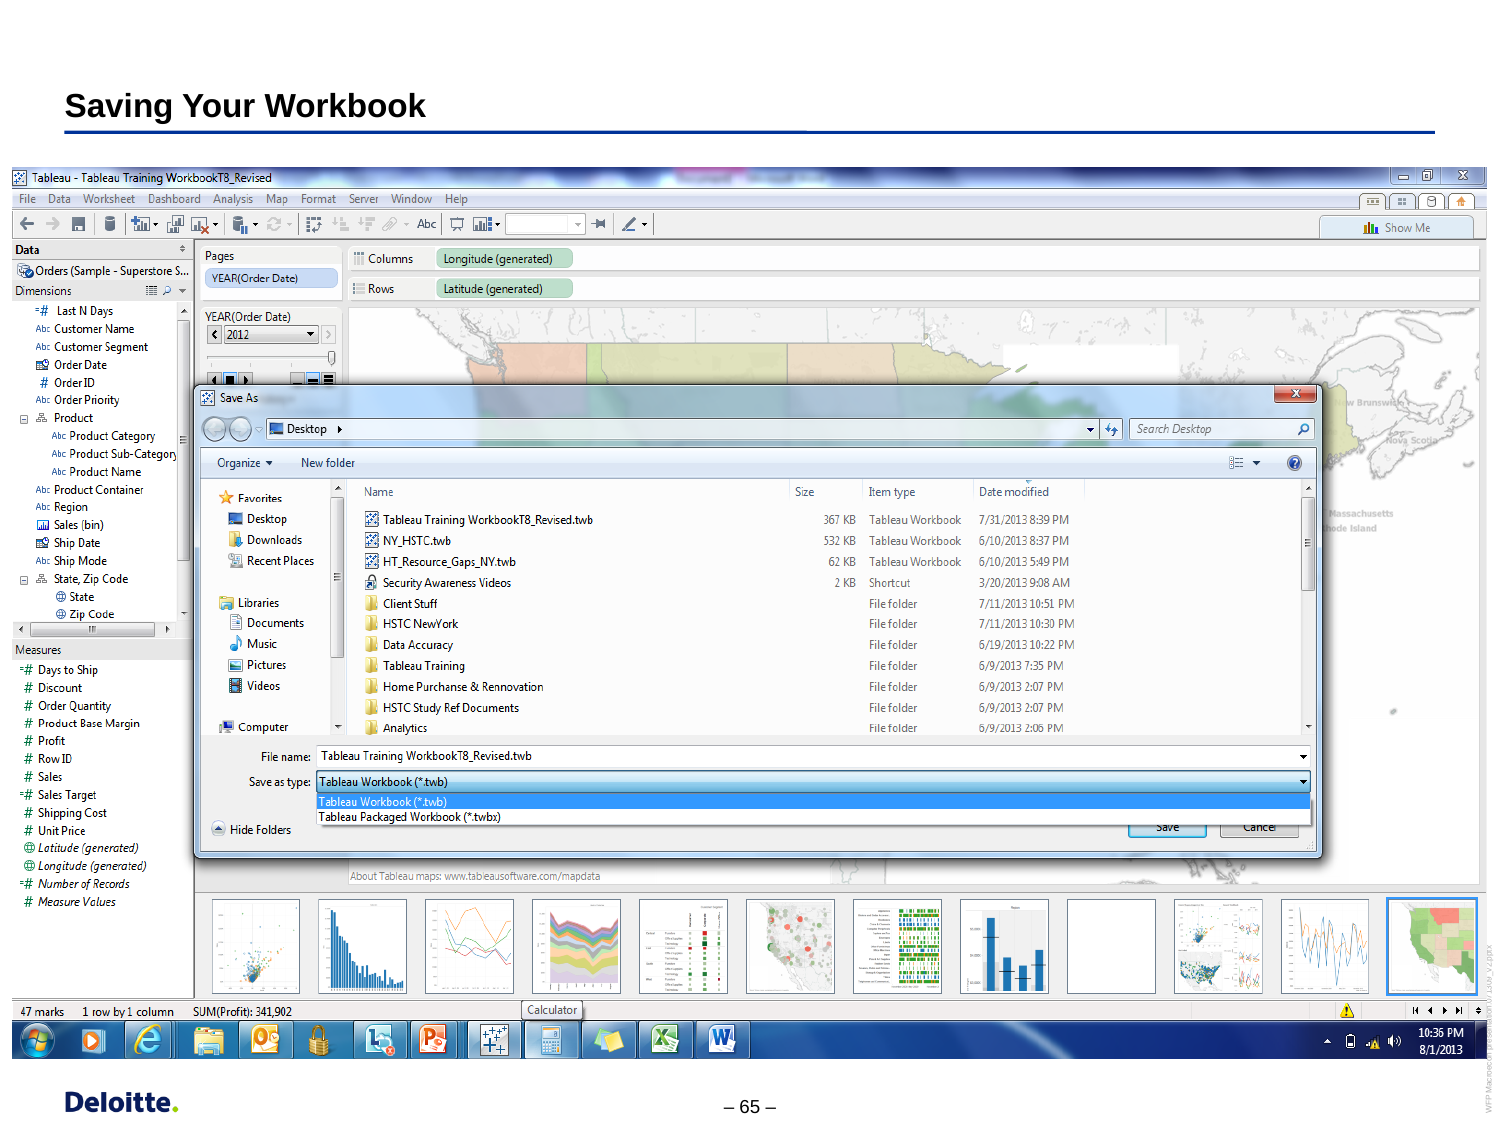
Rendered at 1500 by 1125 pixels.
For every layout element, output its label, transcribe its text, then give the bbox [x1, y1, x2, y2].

picture [64, 1090, 179, 1113]
picture [11, 167, 1487, 1059]
title Saving Your Workbook [64, 84, 1434, 125]
